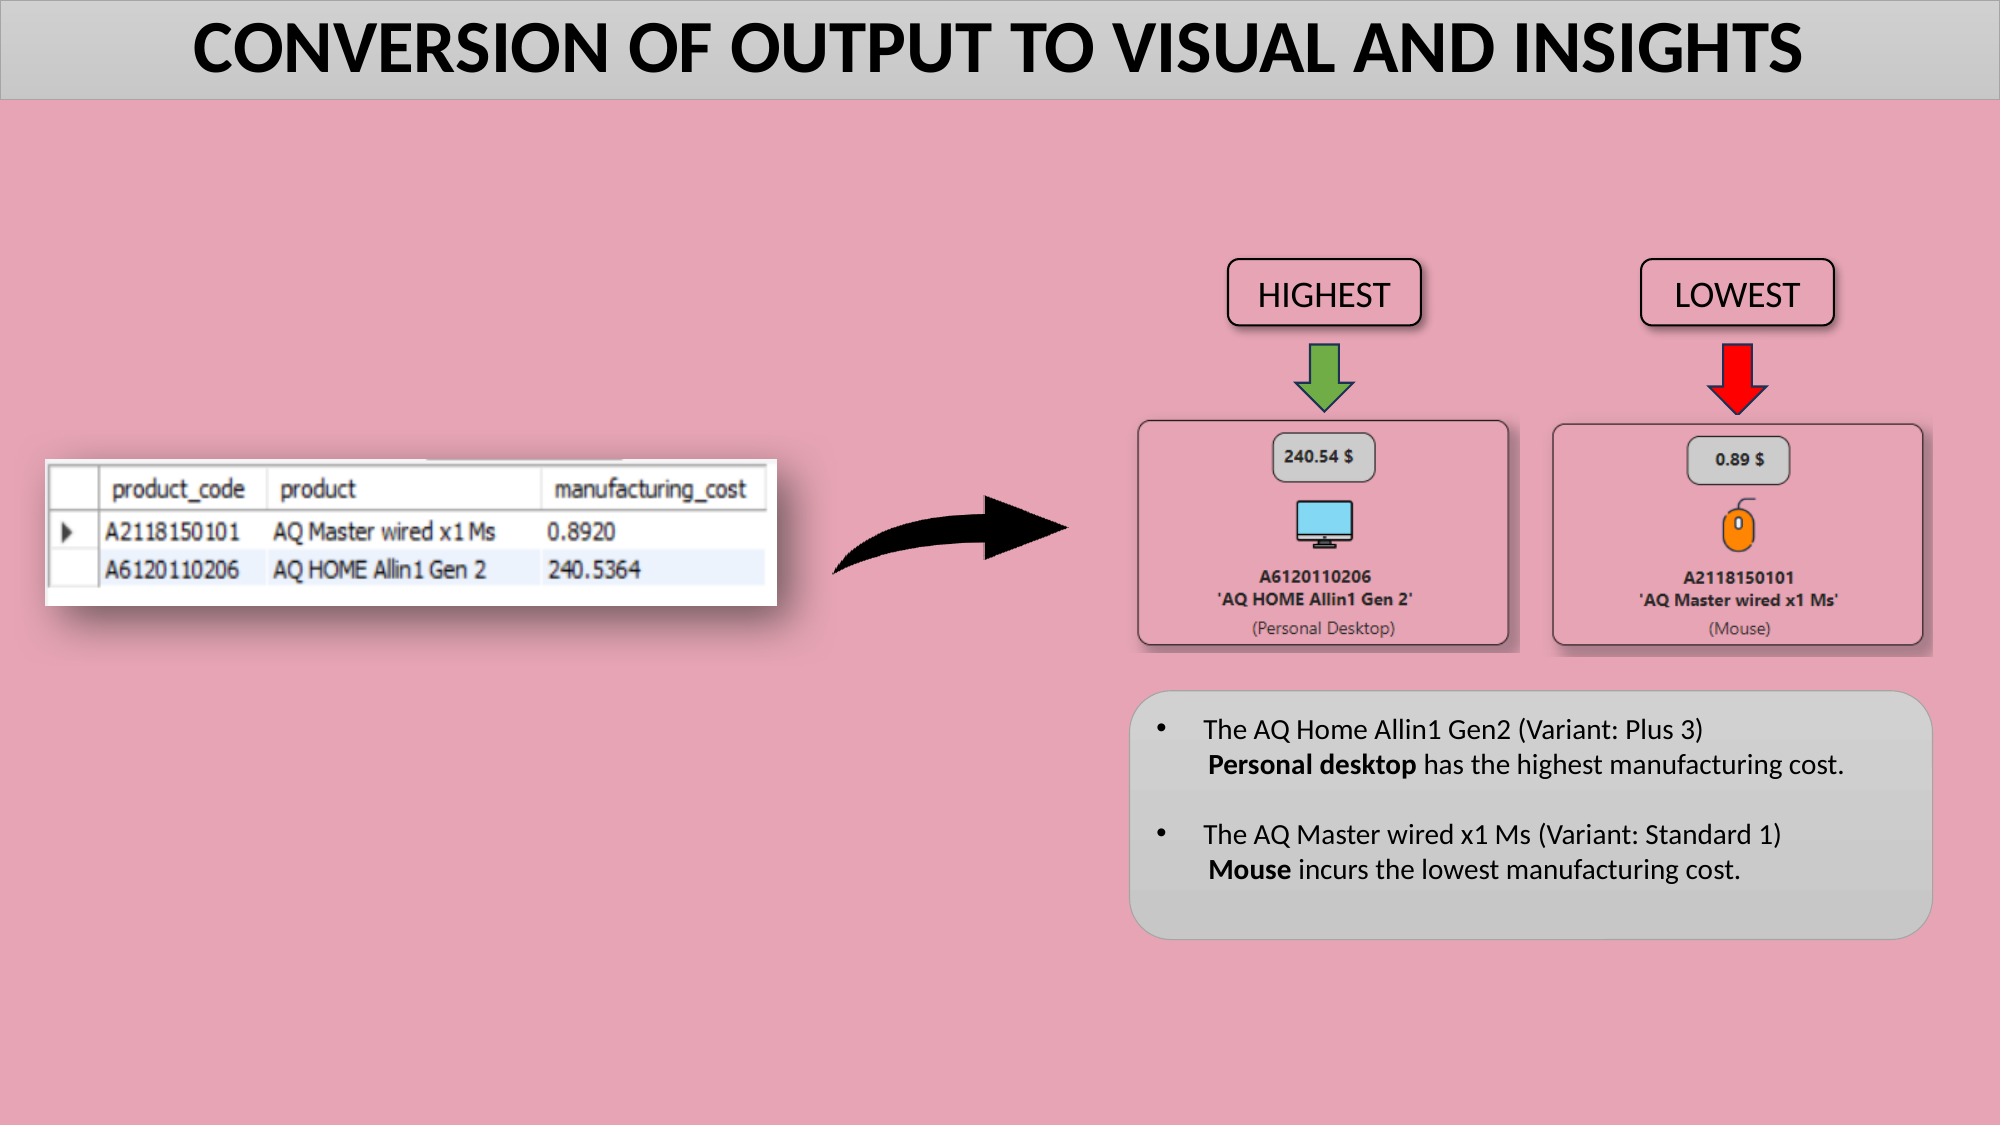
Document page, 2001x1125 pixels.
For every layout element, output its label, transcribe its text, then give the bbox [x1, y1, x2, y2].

text_box [1706, 343, 1769, 411]
picture [1125, 411, 1520, 653]
text_box The AQ Home Allin1 Gen2 (Variant: Plus 3) Personal desktop has the highest manufacturing cost. The AQ Master wired x1 Ms (Variant: Standard 1) Mouse incurs the lowest manufacturing cost. [1128, 690, 1934, 941]
picture [809, 469, 1093, 599]
text_box [1293, 343, 1356, 411]
text_box HIGHEST [1226, 258, 1422, 327]
picture [45, 459, 777, 606]
text_box LOWEST [1640, 258, 1835, 327]
picture [1542, 411, 1933, 657]
title CONVERSION OF OUTPUT TO VISUAL AND INSIGHTS [0, 0, 2000, 100]
